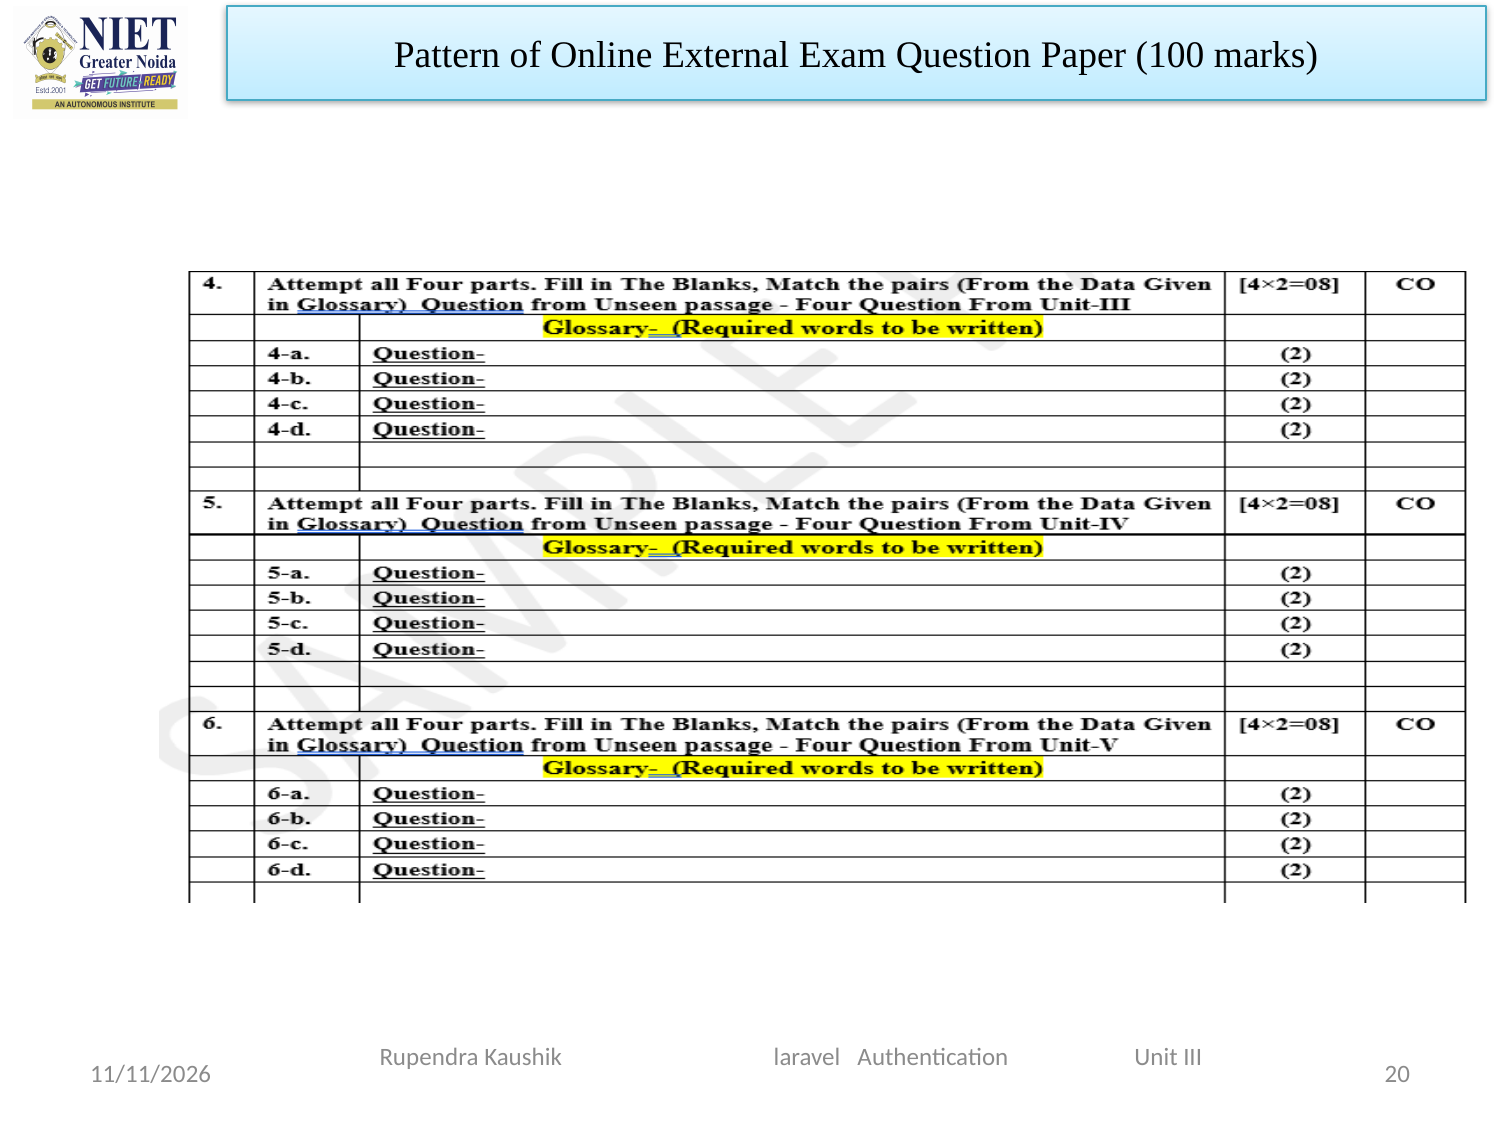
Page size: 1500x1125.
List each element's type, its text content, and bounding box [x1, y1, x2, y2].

text_box Rupendra Kaushik laravel Authentication Unit III [329, 1033, 1255, 1079]
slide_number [75, 1042, 425, 1103]
picture [159, 271, 1500, 903]
picture [13, 5, 188, 119]
slide_number 20 [1074, 1042, 1425, 1103]
text_box Pattern of Online External Exam Question Paper (100 marks) [226, 5, 1487, 101]
